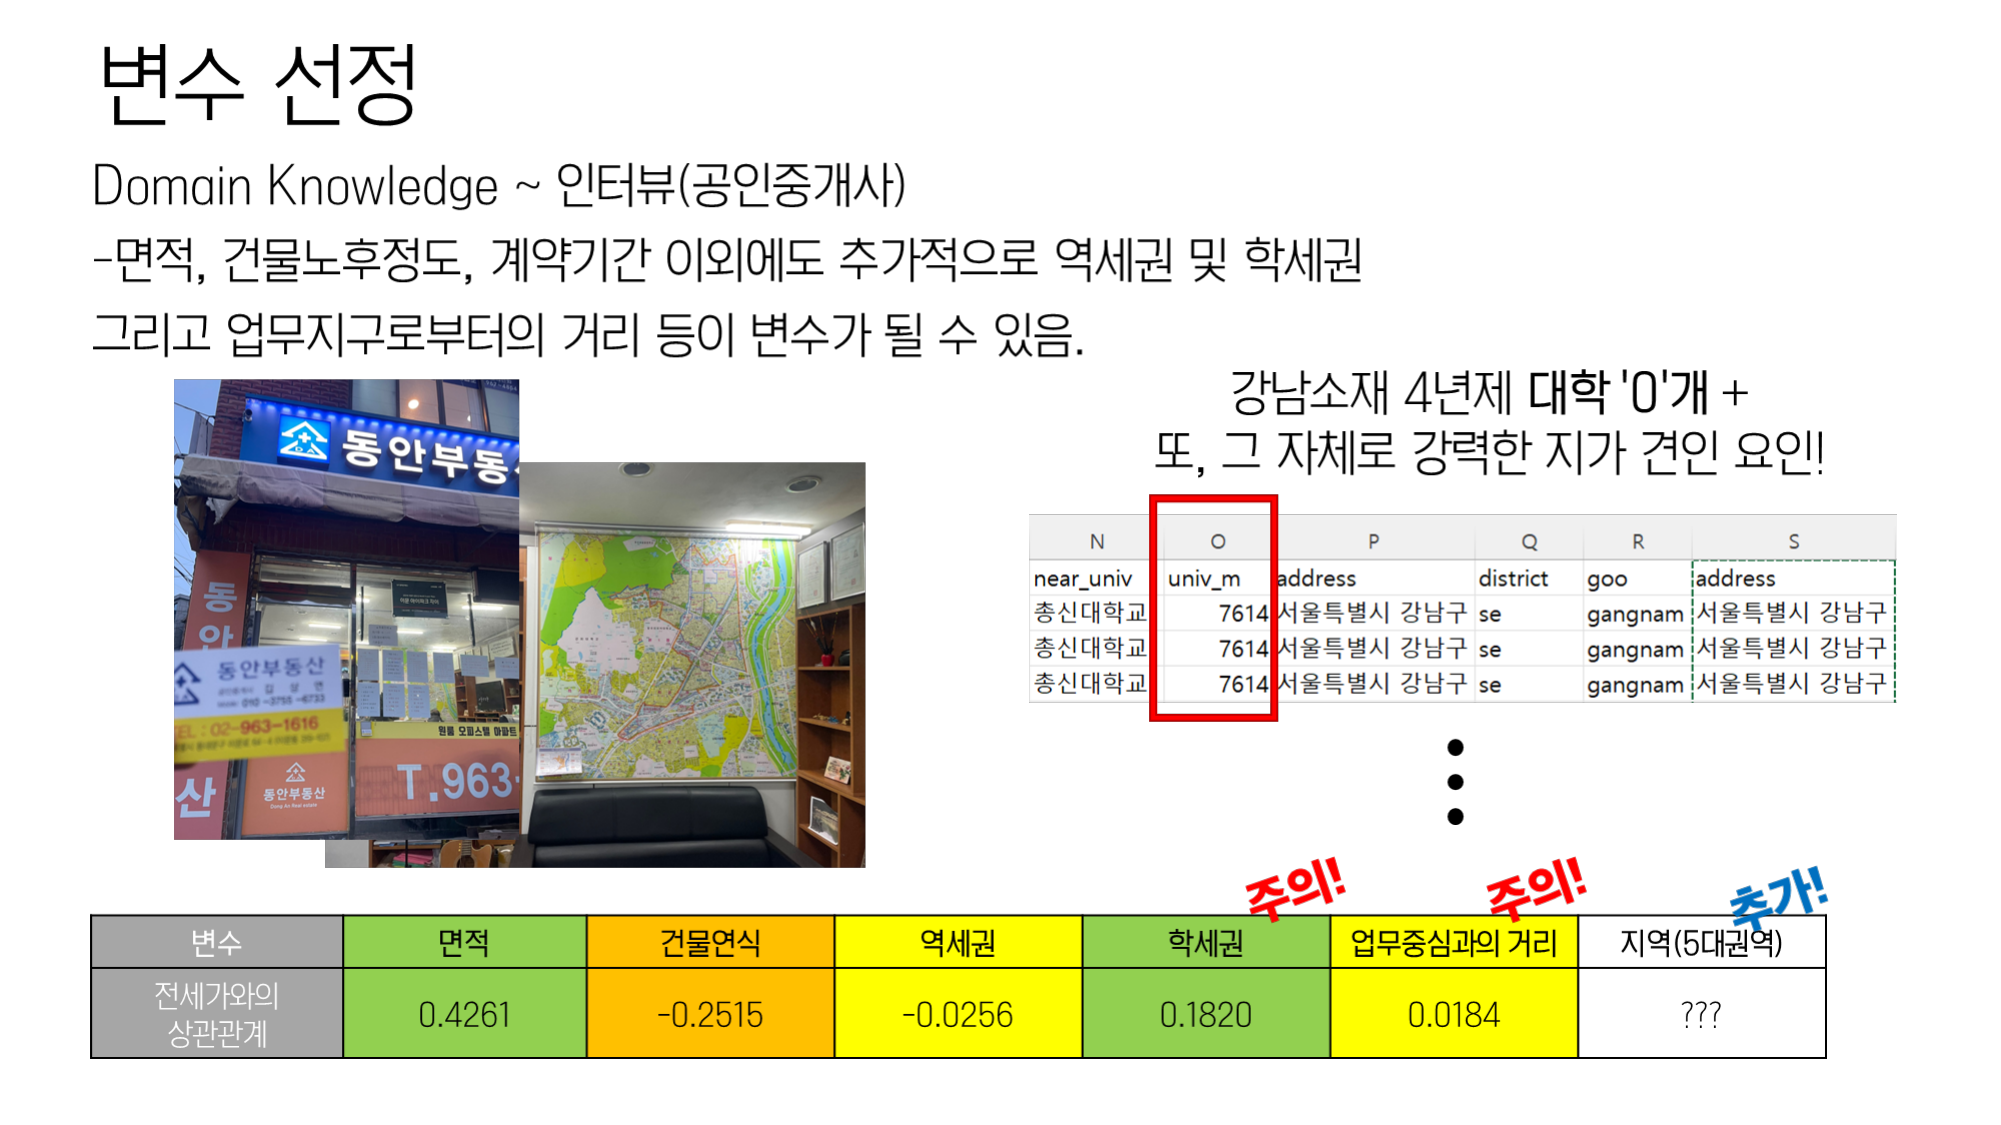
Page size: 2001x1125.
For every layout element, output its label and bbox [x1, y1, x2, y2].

picture [43, 0, 1897, 1069]
